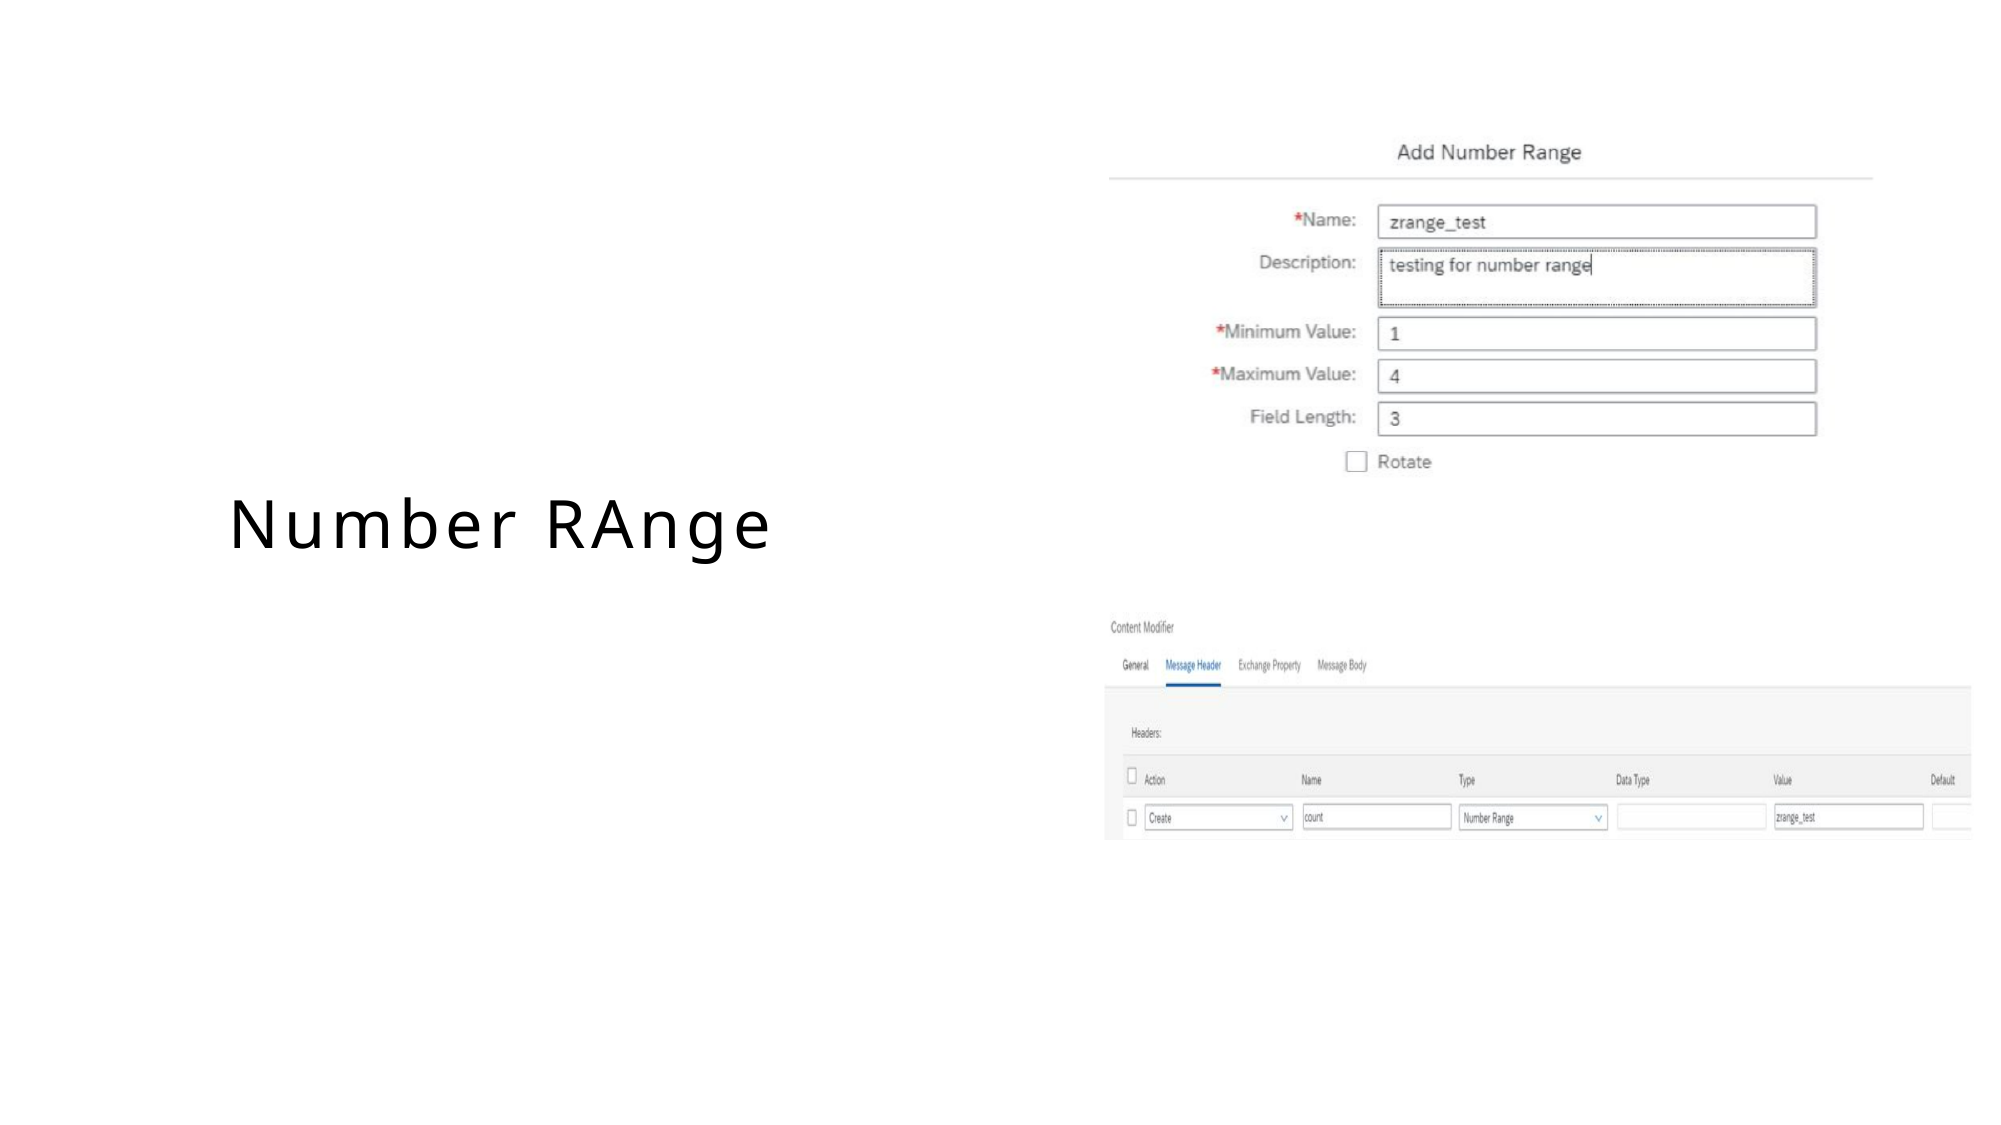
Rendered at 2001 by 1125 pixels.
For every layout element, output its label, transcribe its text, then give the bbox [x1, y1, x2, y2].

picture [1109, 104, 1890, 523]
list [1104, 602, 1977, 840]
title Number RAnge [131, 391, 868, 662]
